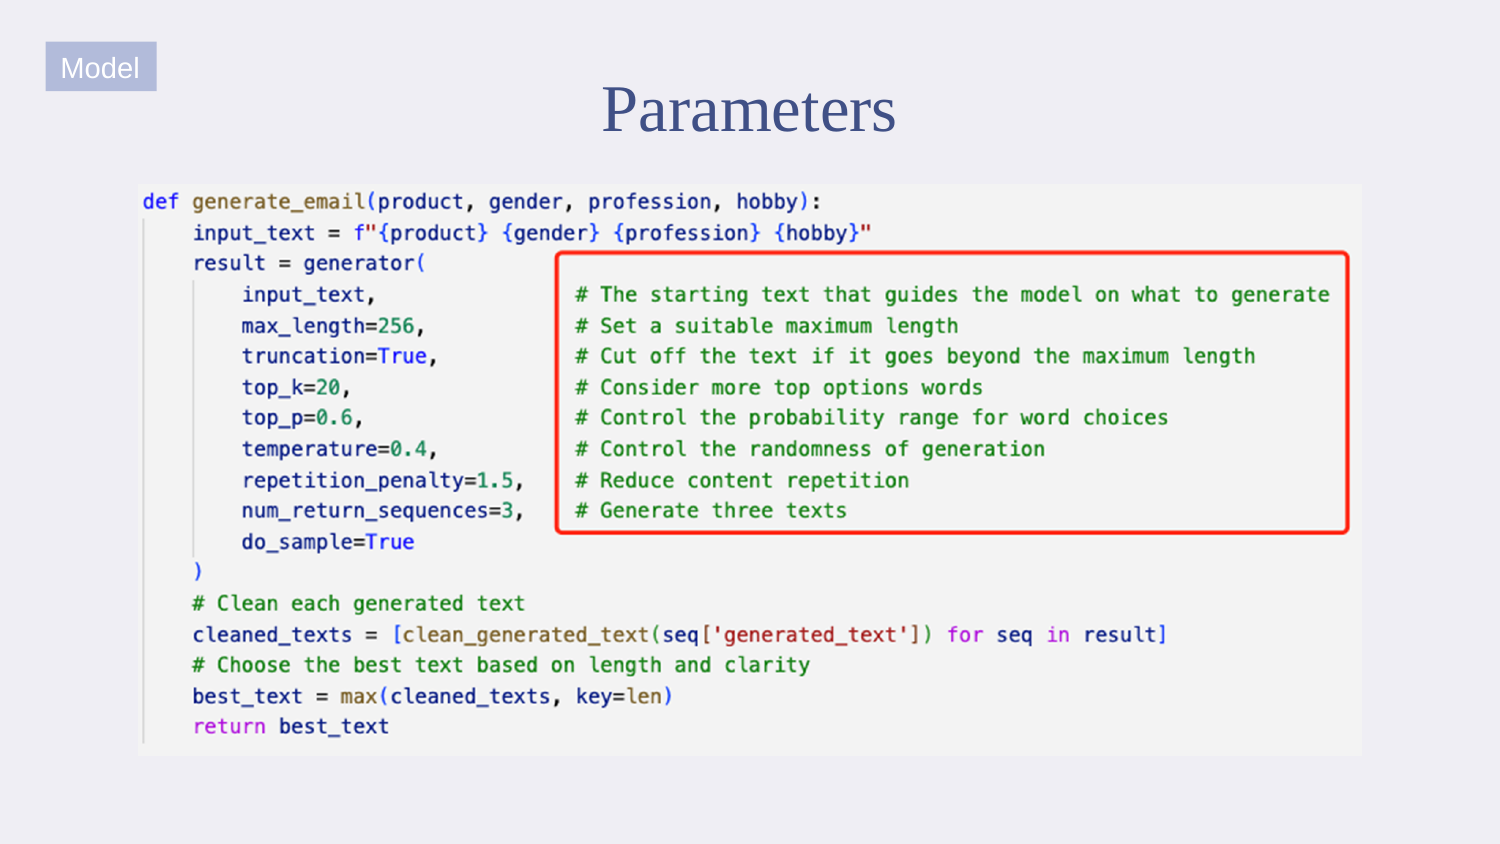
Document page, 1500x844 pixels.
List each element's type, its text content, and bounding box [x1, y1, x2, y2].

picture [137, 184, 1363, 756]
text_box Model [45, 41, 157, 92]
text_box Parameters [249, 57, 1251, 153]
